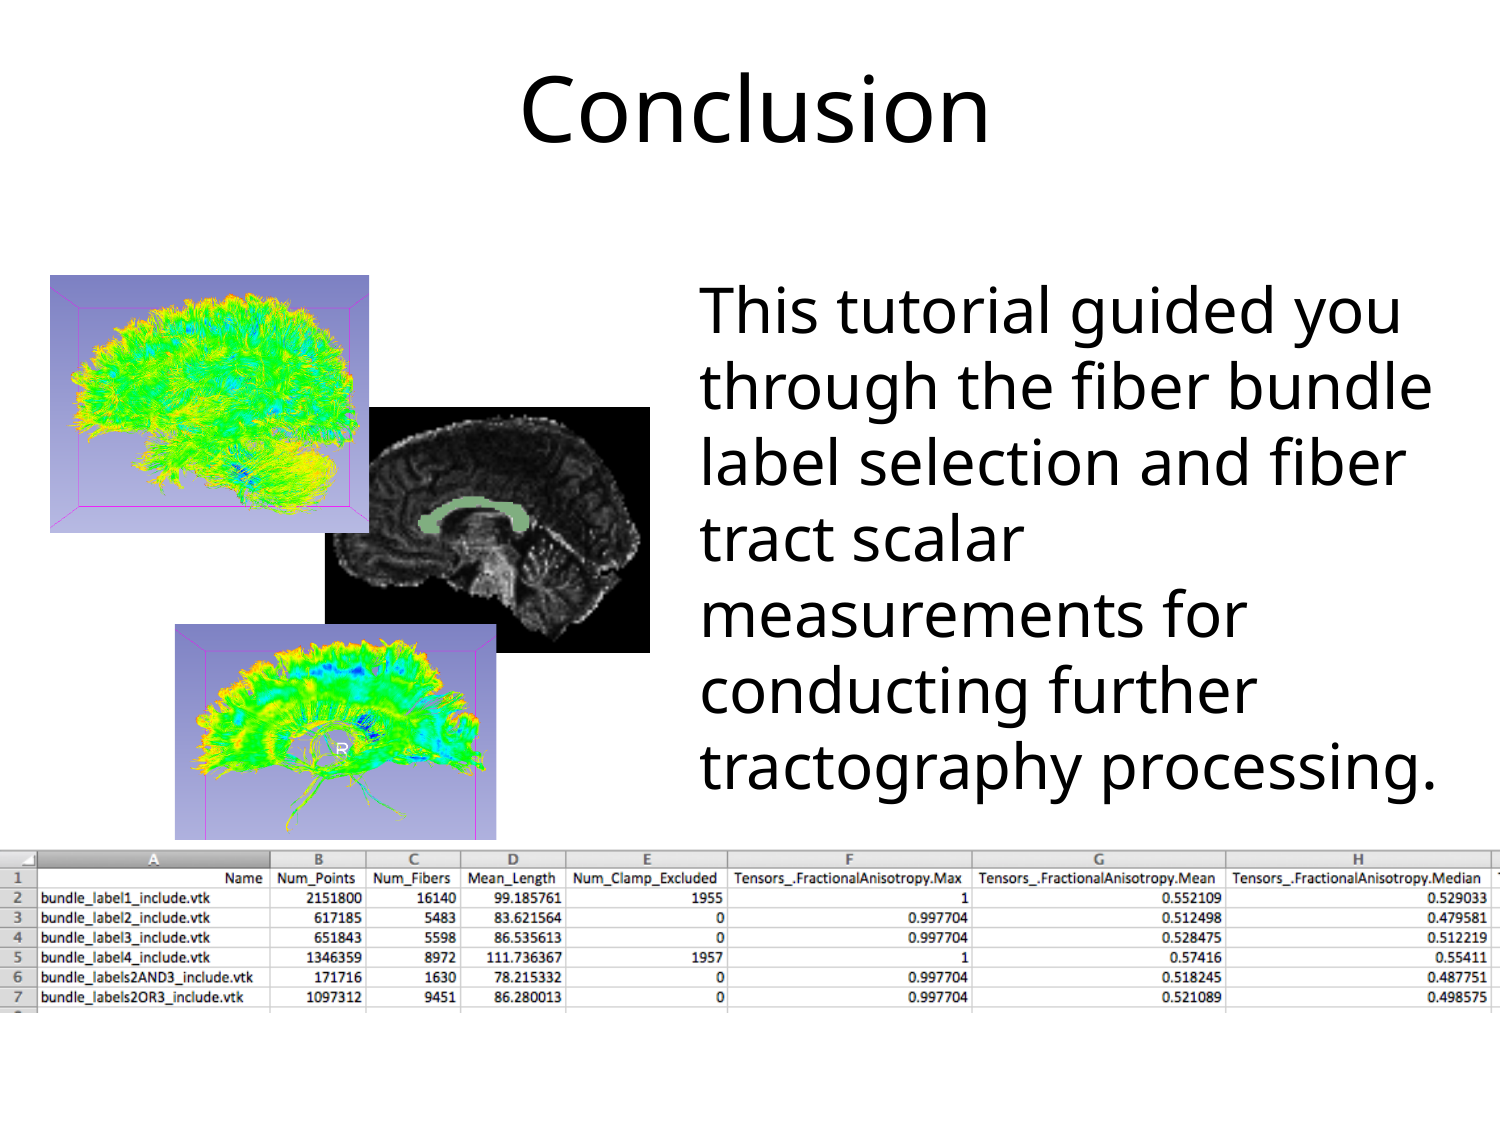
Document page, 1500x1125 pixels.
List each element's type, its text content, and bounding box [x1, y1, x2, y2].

picture [0, 849, 1500, 1014]
picture [49, 274, 651, 840]
list This tutorial guided you through the fiber bundle label selection and fiber tract scalar measurements for conducting further tractography processing. [684, 262, 1500, 813]
text_box Conclusion [12, 12, 1500, 200]
